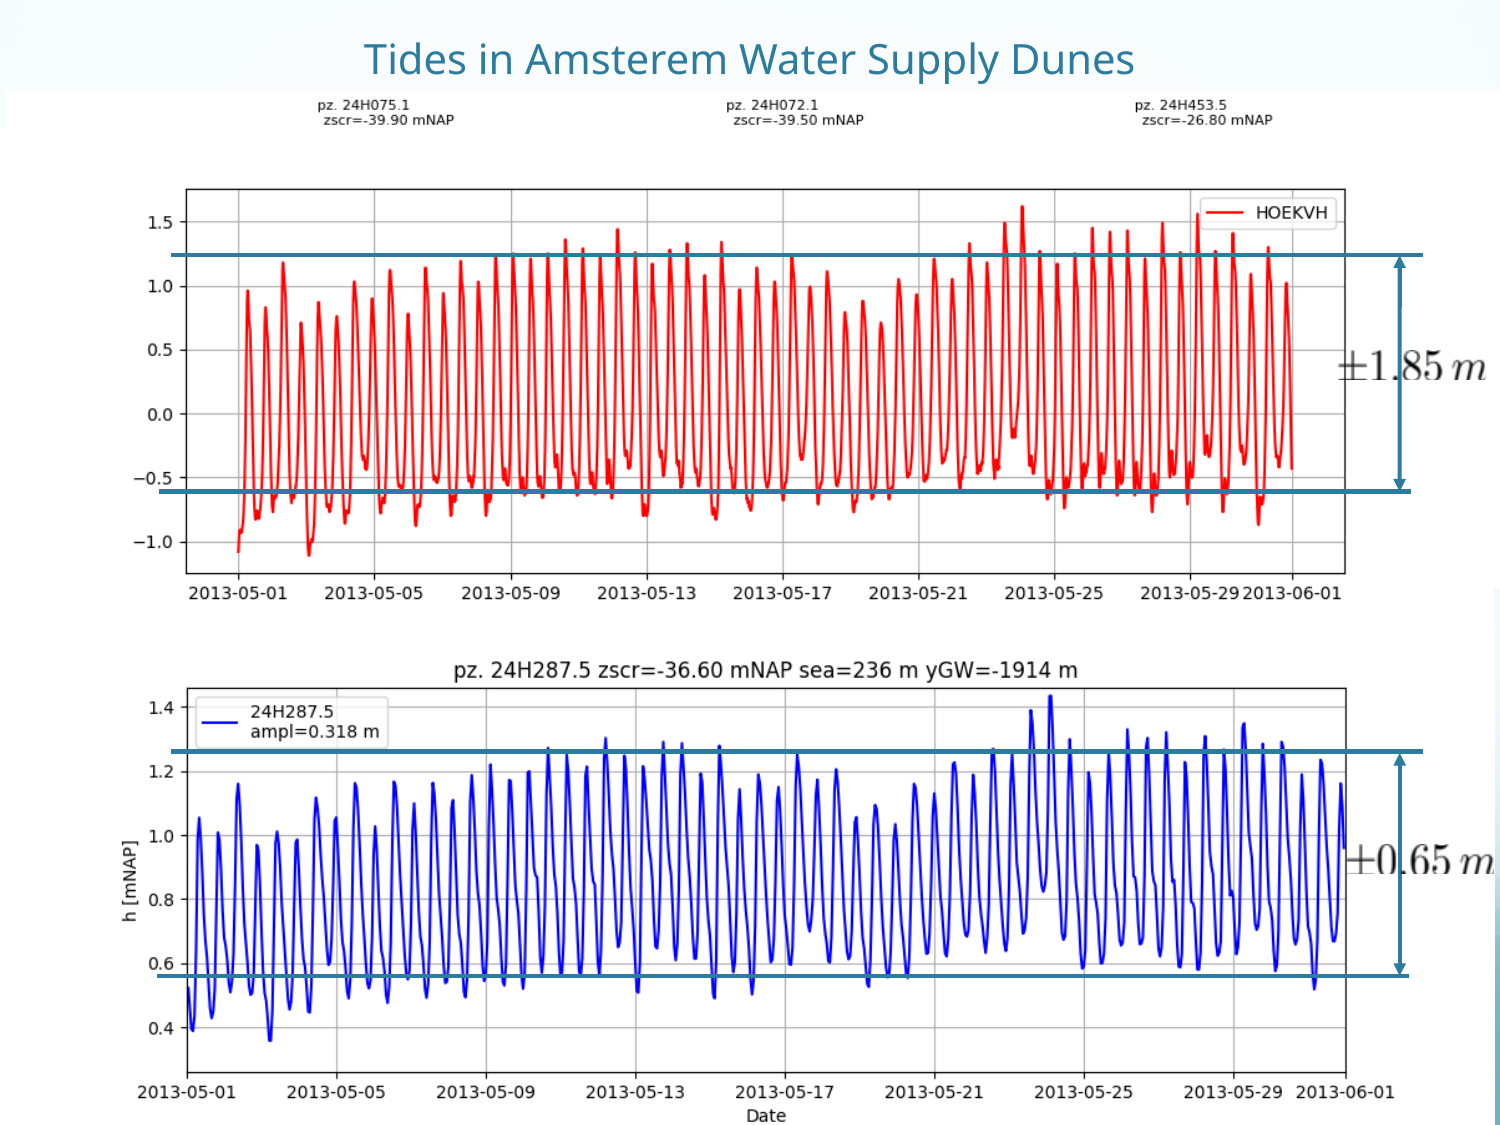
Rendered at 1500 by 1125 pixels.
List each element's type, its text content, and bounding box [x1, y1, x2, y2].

picture [0, 90, 1500, 1125]
title Tides in Amsterem Water Supply Dunes [90, 17, 1410, 87]
